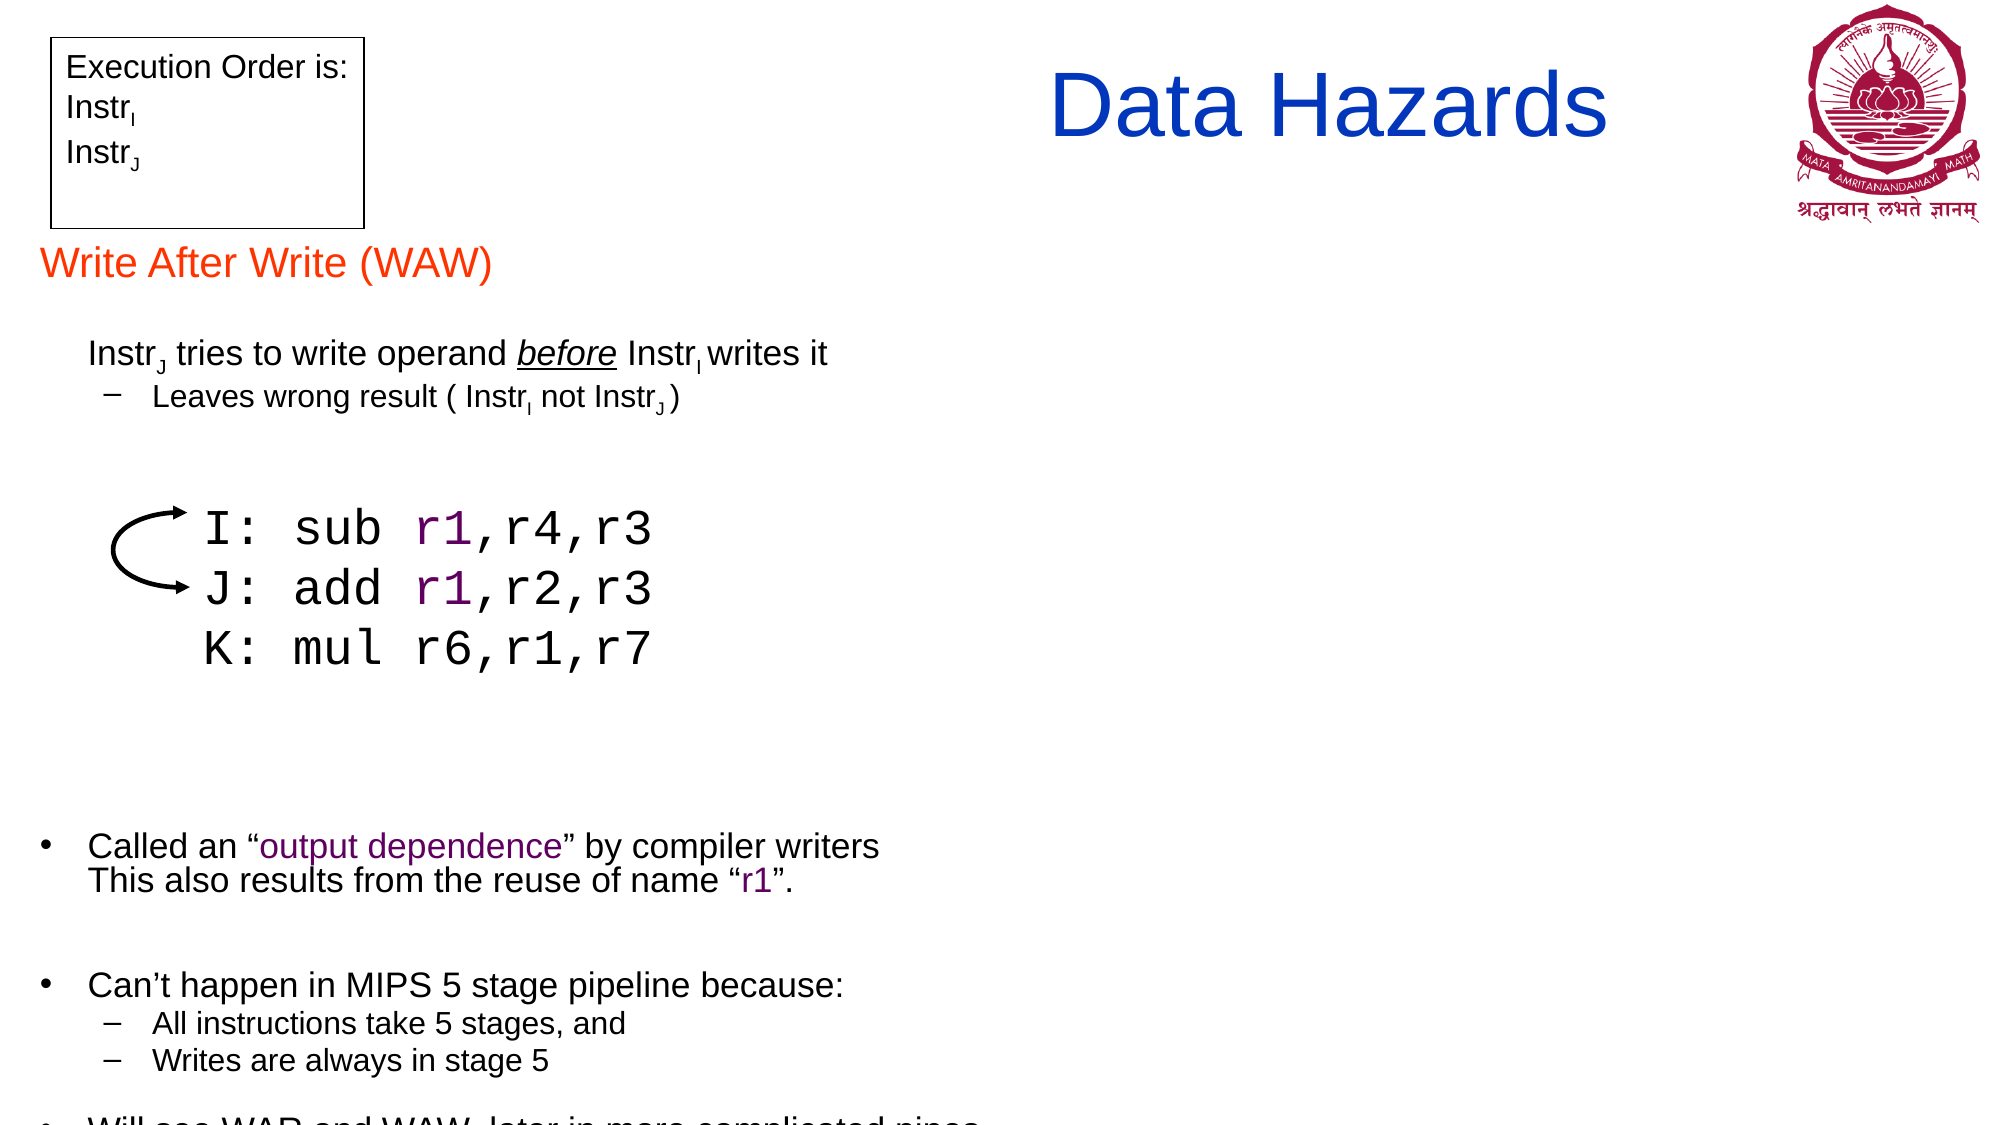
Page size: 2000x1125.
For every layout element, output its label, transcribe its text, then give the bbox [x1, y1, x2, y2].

title Data Hazards [874, 37, 1625, 163]
list Write After Write (WAW) InstrJ tries to write operand before InstrI writes it Leaves wrong result ( InstrI not InstrJ ) Called an “output dependence” by compiler writers This also results from the reuse of name “r1”. Can’t happen in MIPS 5 stage pipeline because: All instructions take 5 stages, and Writes are always in stage 5 Will see WAR and WAW later in more complicated pipes [24, 237, 1888, 1125]
picture [1776, 1, 2000, 225]
text_box Execution Order is: InstrI InstrJ [50, 37, 364, 229]
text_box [112, 487, 739, 685]
